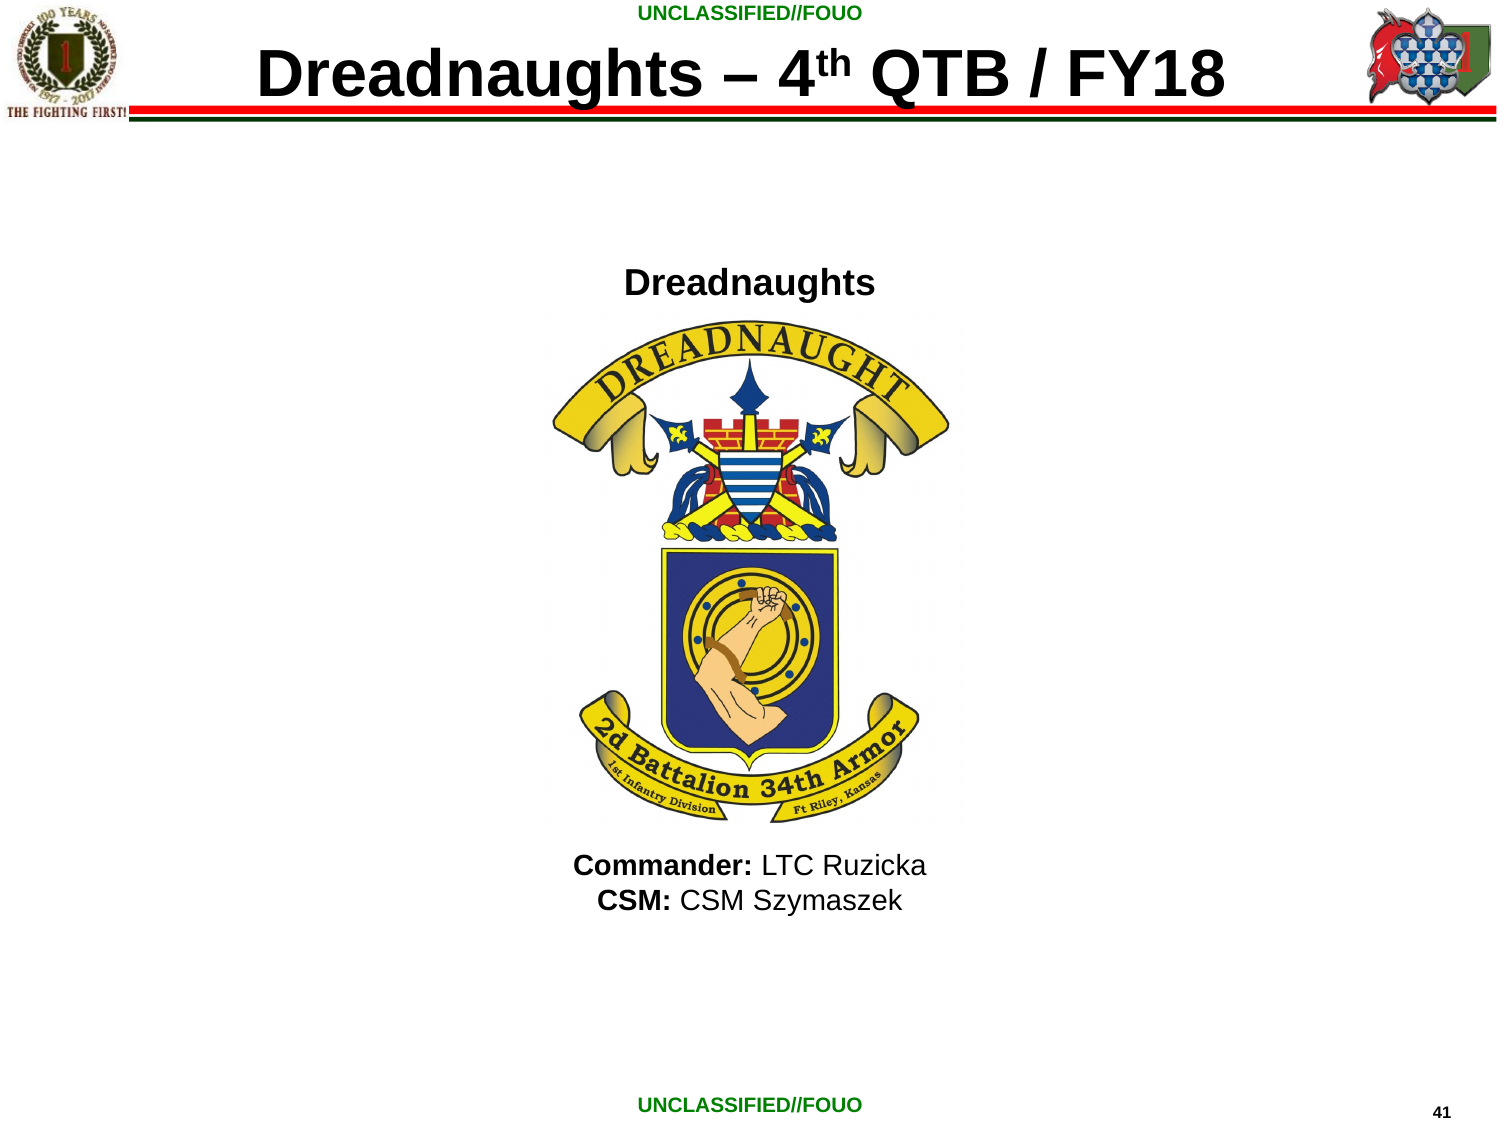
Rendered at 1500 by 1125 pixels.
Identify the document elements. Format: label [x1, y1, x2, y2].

text_box [534, 250, 966, 925]
text_box [56, 14, 1427, 125]
picture [3, 5, 129, 123]
picture [1348, 0, 1500, 111]
